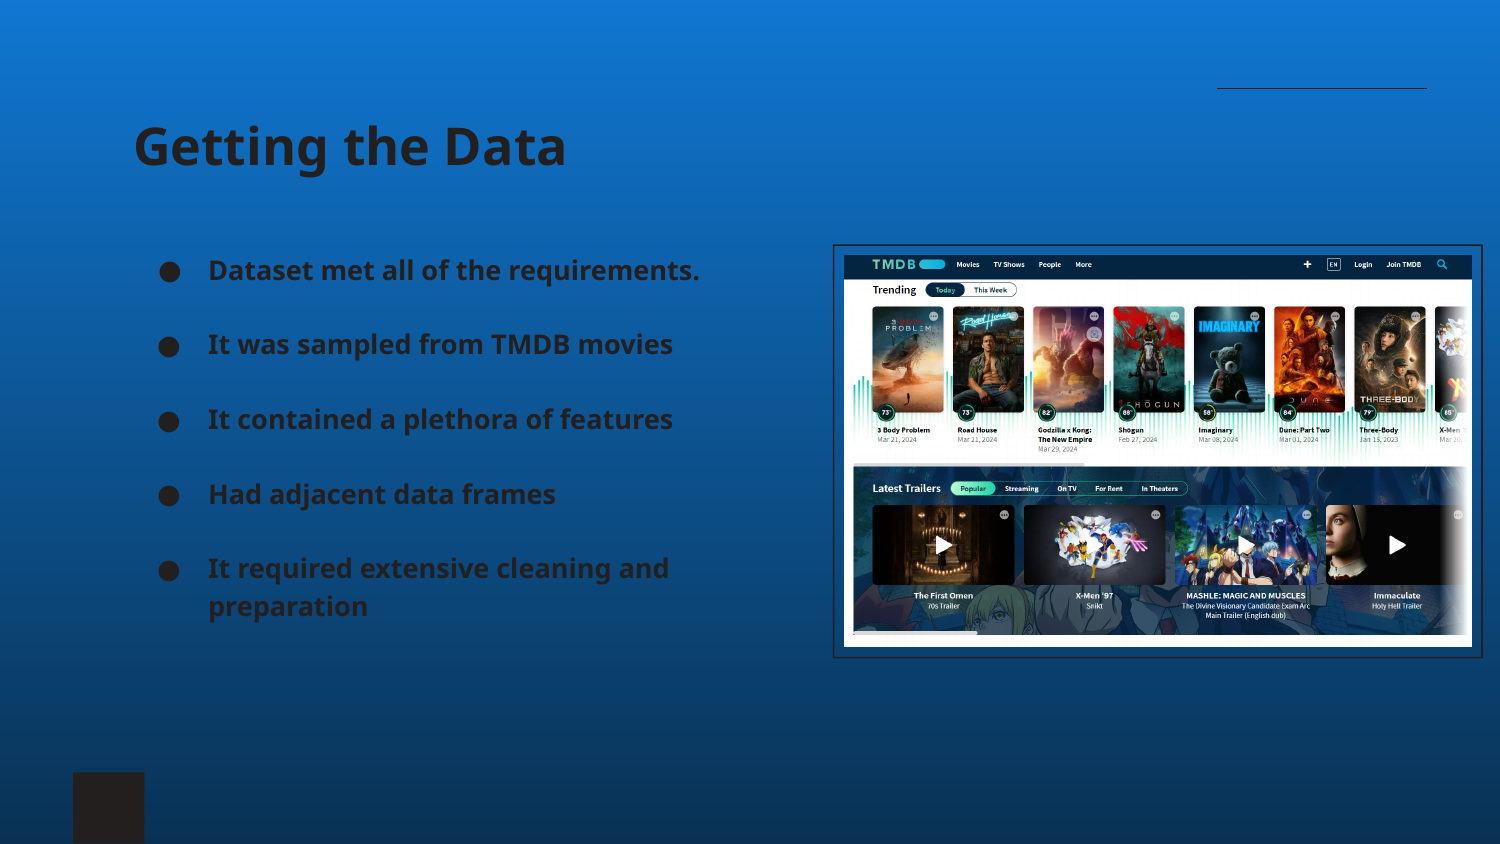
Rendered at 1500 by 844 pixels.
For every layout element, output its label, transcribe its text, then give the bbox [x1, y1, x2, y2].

title Getting the Data [118, 98, 843, 265]
text_box [832, 244, 1483, 659]
picture [844, 255, 1472, 648]
subtitle Dataset met all of the requirements. It was sampled from TMDB movies It contained a plethora of features Had adjacent data frames It required extensive cleaning and preparation [118, 233, 824, 716]
